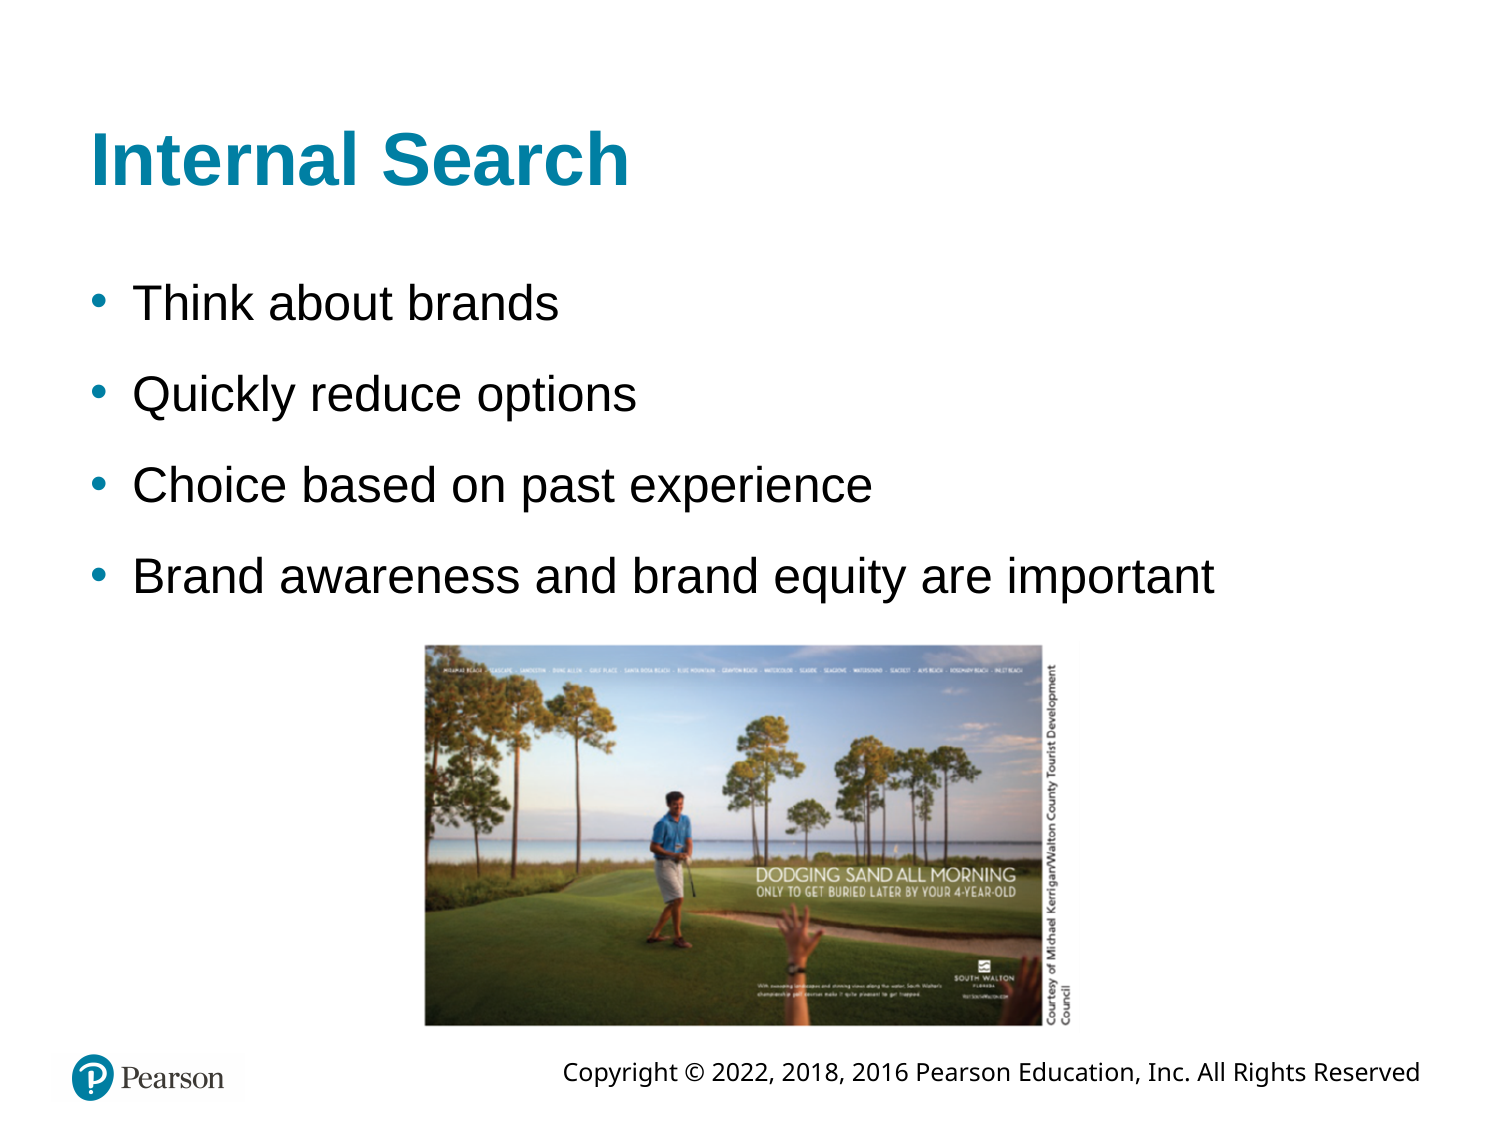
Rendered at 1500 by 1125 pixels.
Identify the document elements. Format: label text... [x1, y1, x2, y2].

list Think about brands Quickly reduce options Choice based on past experience Brand awareness and brand equity are important [75, 255, 1425, 622]
picture [51, 1053, 245, 1102]
title Internal Search [75, 35, 1425, 216]
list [419, 641, 1081, 1033]
